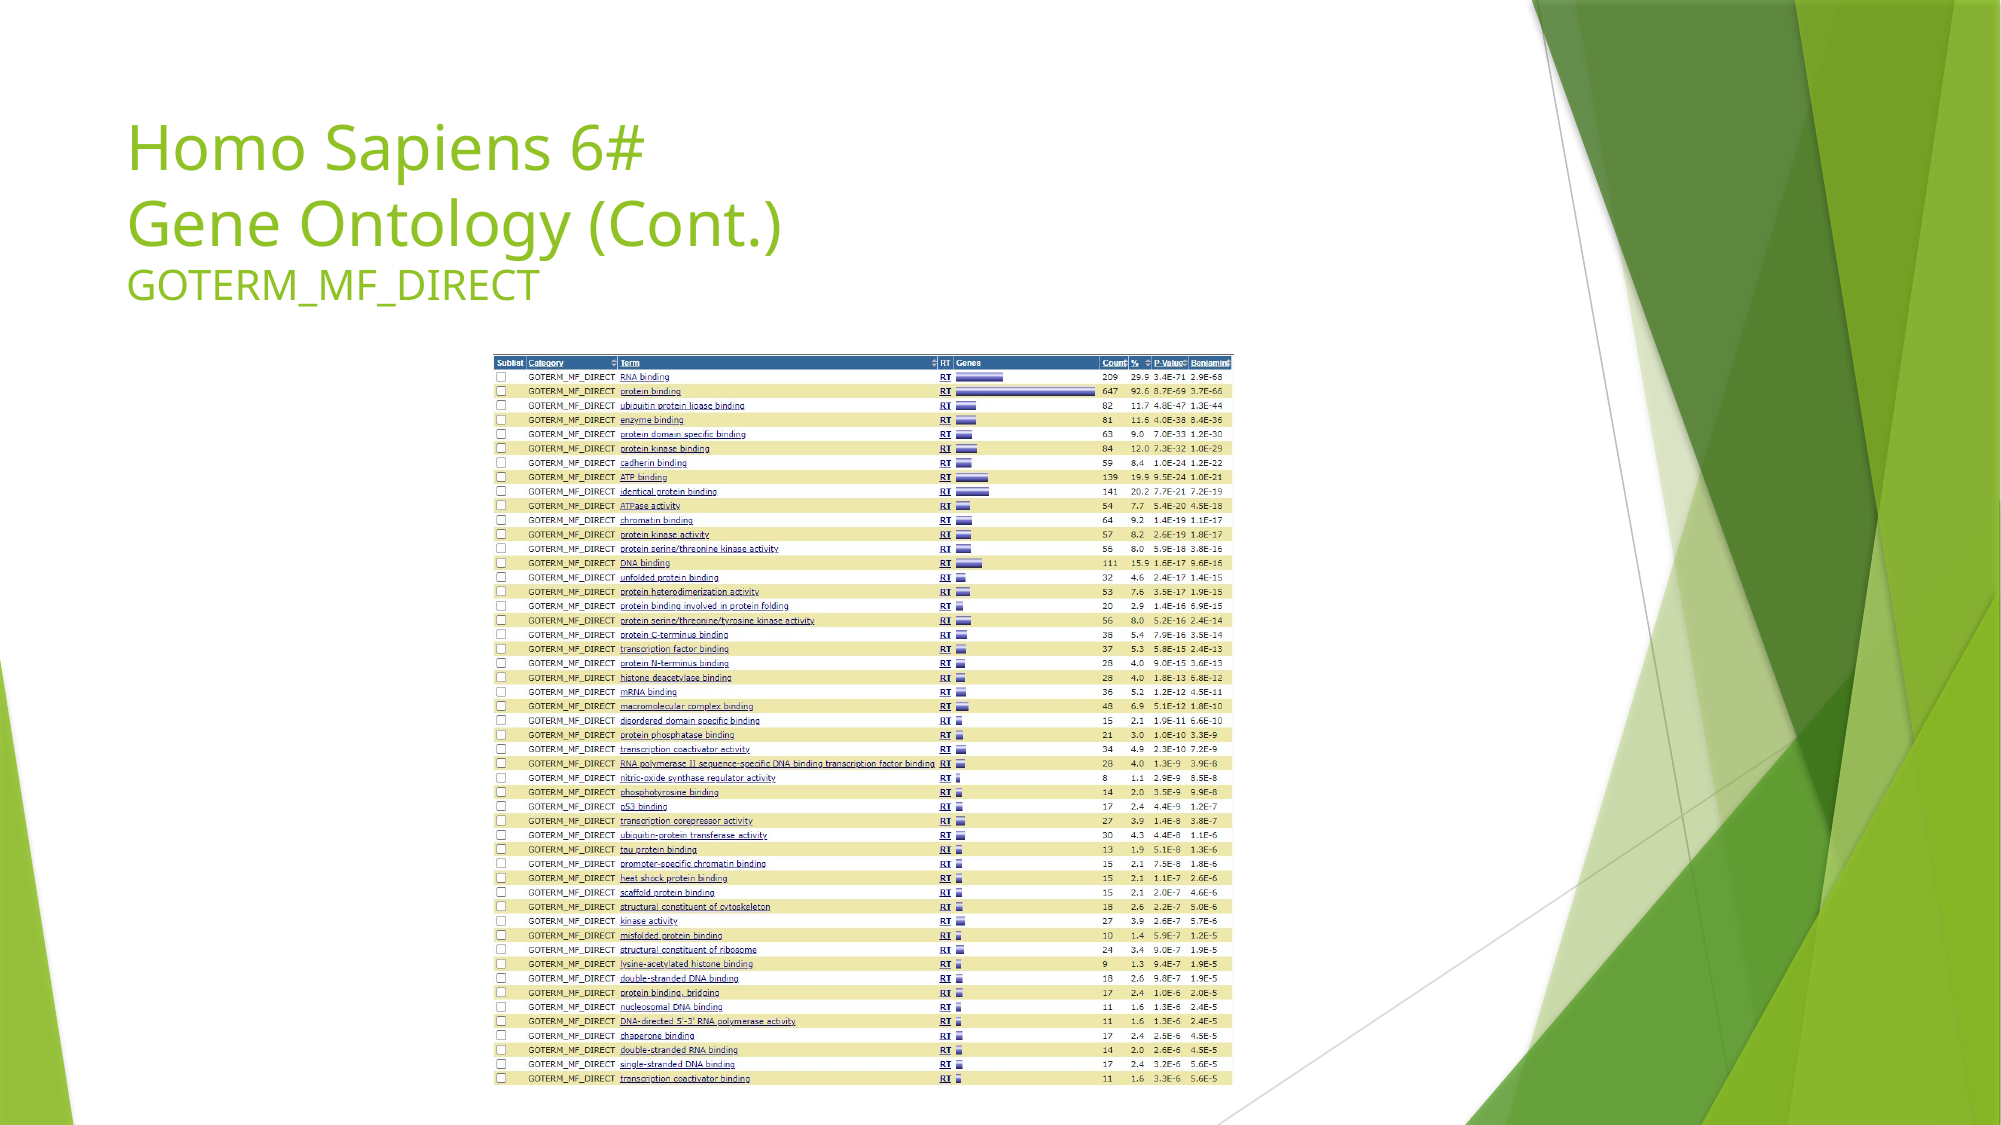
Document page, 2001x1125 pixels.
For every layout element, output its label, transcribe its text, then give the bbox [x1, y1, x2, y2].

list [492, 353, 1235, 1085]
title Homo Sapiens 6# Gene Ontology (Cont.) GOTERM_MF_DIRECT [111, 99, 1522, 317]
